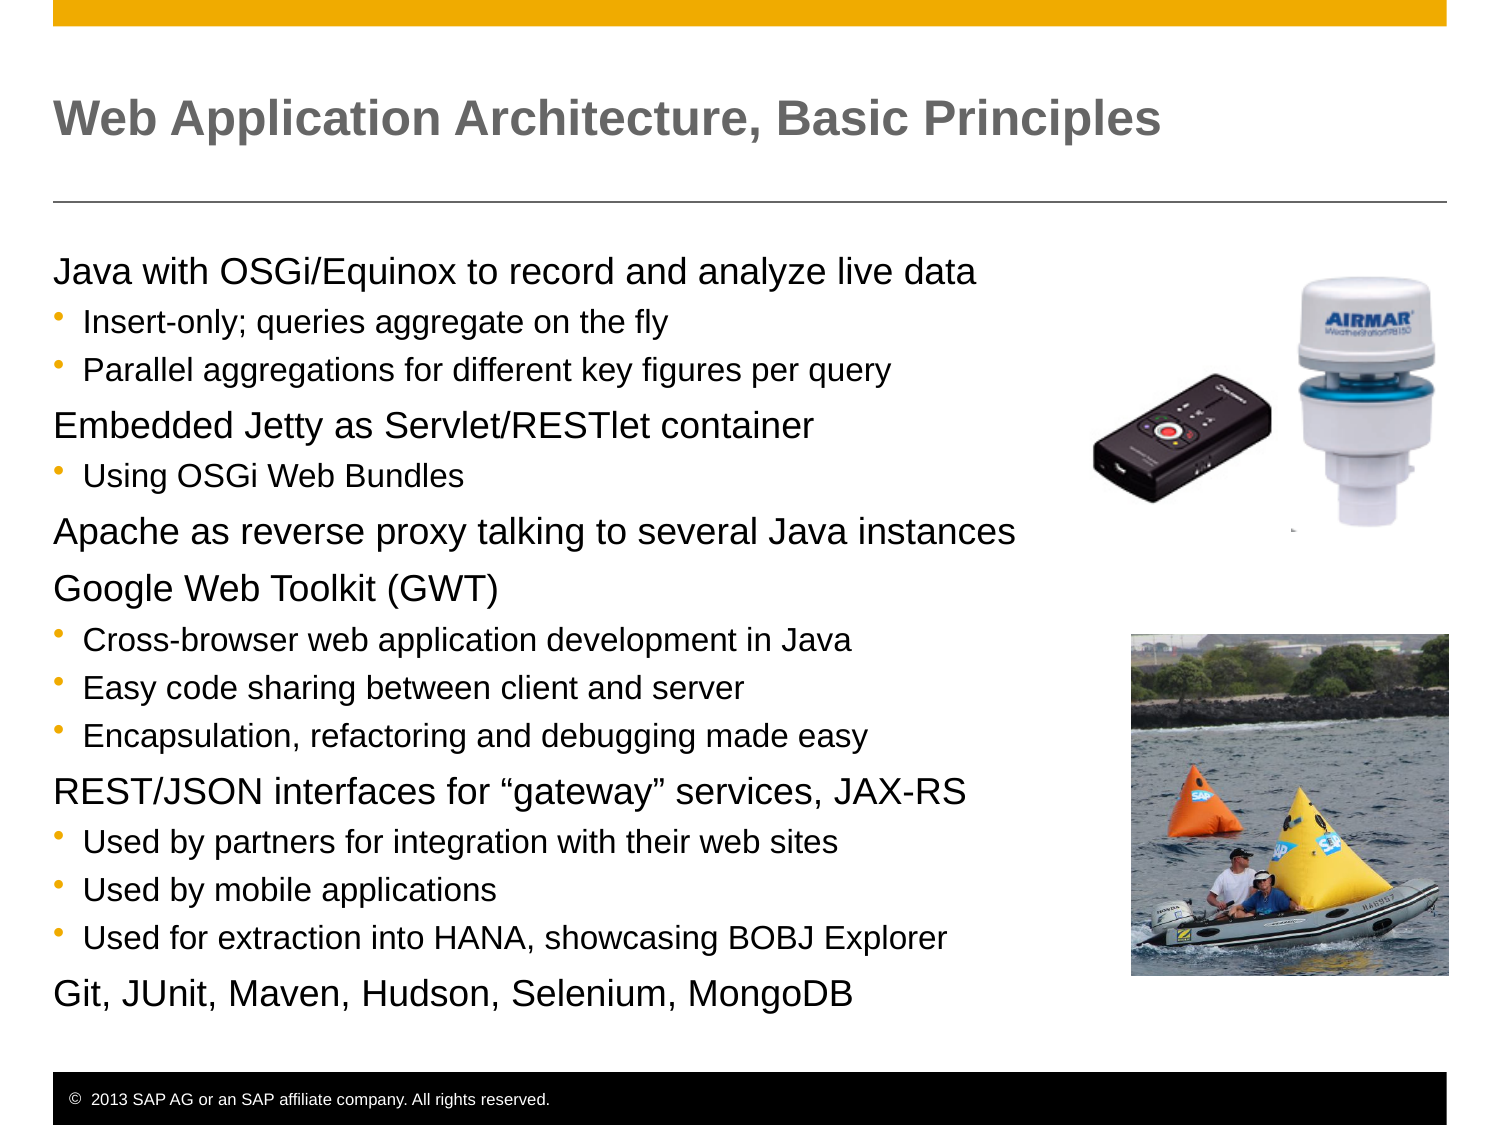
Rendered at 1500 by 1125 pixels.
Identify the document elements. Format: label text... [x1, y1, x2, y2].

list Java with OSGi/Equinox to record and analyze live data Insert-only; queries aggregate on the fly Parallel aggregations for different key figures per query Embedded Jetty as Servlet/RESTlet container Using OSGi Web Bundles Apache as reverse proxy talking to several Java instances Google Web Toolkit (GWT) Cross-browser web application development in Java Easy code sharing between client and server Encapsulation, refactoring and debugging made easy REST/JSON interfaces for “gateway” services, JAX-RS Used by partners for integration with their web sites Used by mobile applications Used for extraction into HANA, showcasing BOBJ Explorer Git, JUnit, Maven, Hudson, Selenium, MongoDB [53, 247, 1447, 1004]
title Web Application Architecture, Basic Principles [53, 53, 1447, 178]
picture [1290, 274, 1440, 532]
picture [1130, 634, 1450, 977]
picture [1080, 358, 1282, 511]
